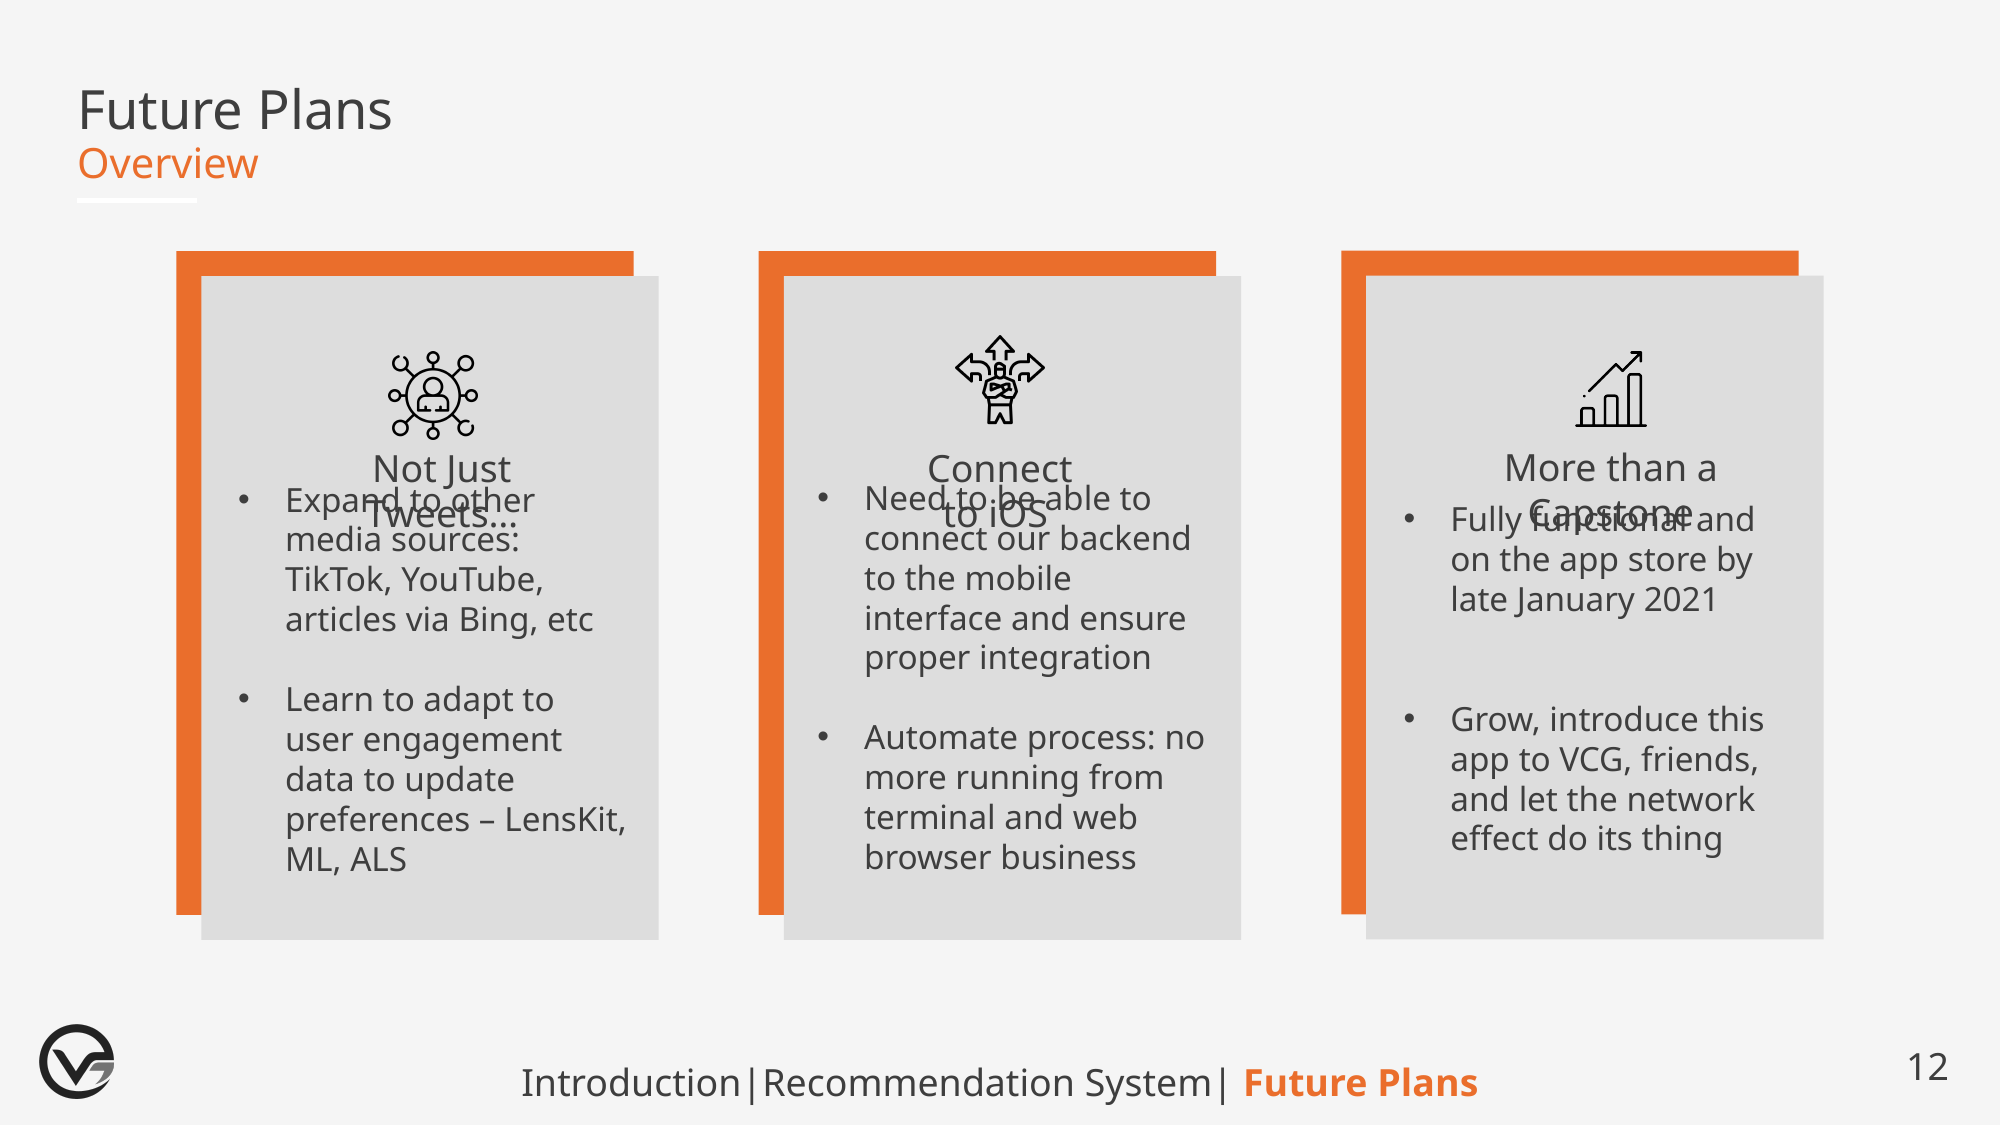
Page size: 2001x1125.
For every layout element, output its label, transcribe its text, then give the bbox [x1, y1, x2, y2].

picture [1573, 351, 1649, 427]
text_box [1341, 250, 1824, 940]
text_box Overview [62, 135, 1788, 224]
text_box Future Plans [62, 75, 1788, 135]
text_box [758, 251, 1242, 941]
picture [952, 332, 1048, 427]
picture [388, 351, 478, 440]
text_box Introduction|Recommendation System| Future Plans [0, 1036, 2000, 1125]
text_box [176, 251, 659, 941]
